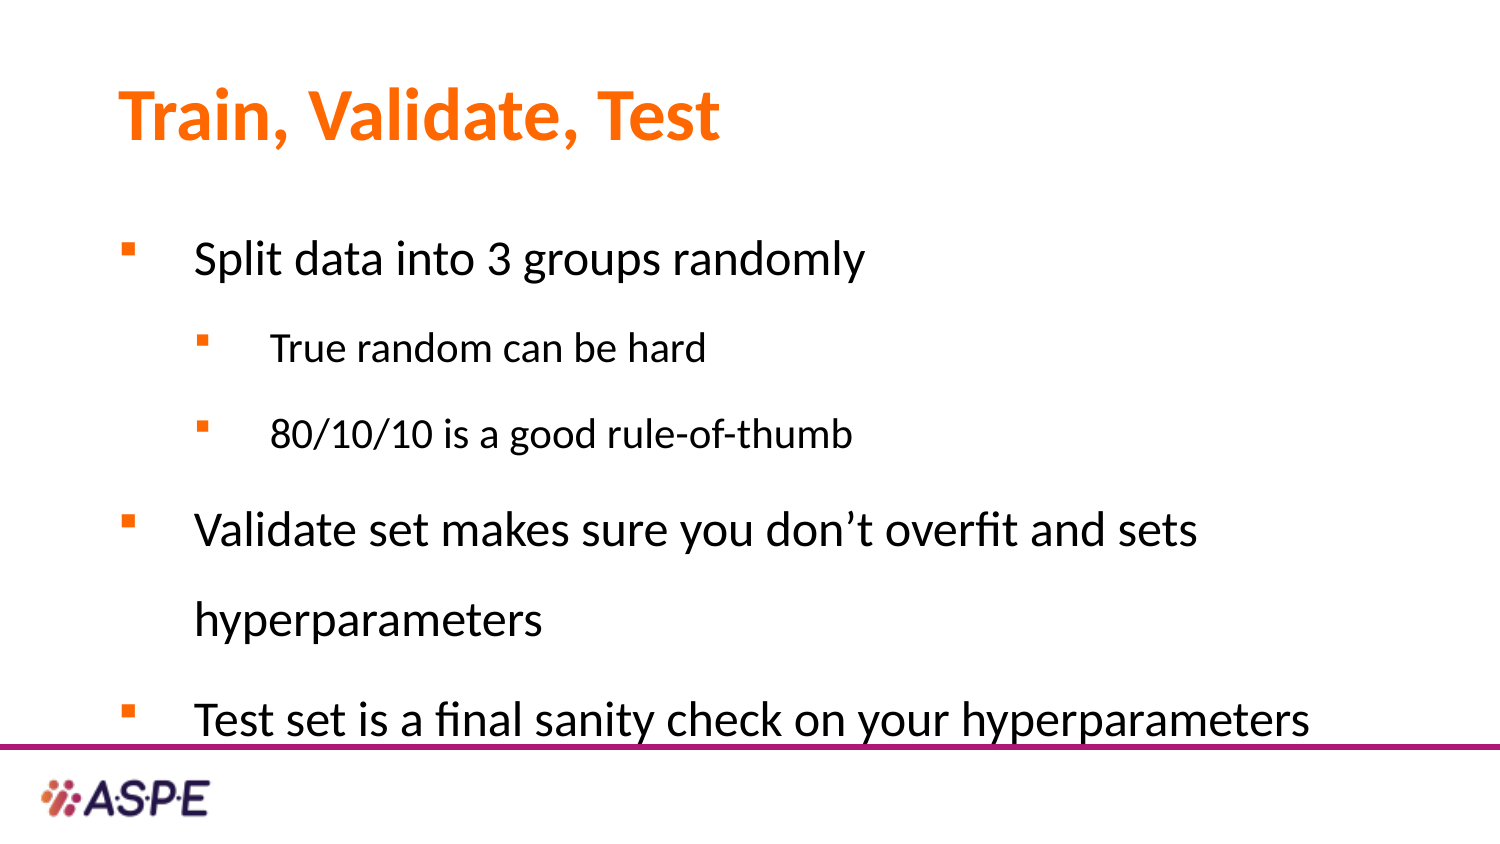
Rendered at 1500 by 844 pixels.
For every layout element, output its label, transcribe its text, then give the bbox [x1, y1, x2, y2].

picture [37, 776, 213, 822]
list Split data into 3 groups randomly True random can be hard 80/10/10 is a good rule-of-thumb Validate set makes sure you don’t overfit and sets hyperparameters Test set is a final sanity check on your hyperparameters [103, 187, 1397, 760]
title Train, Validate, Test [103, 44, 1397, 187]
